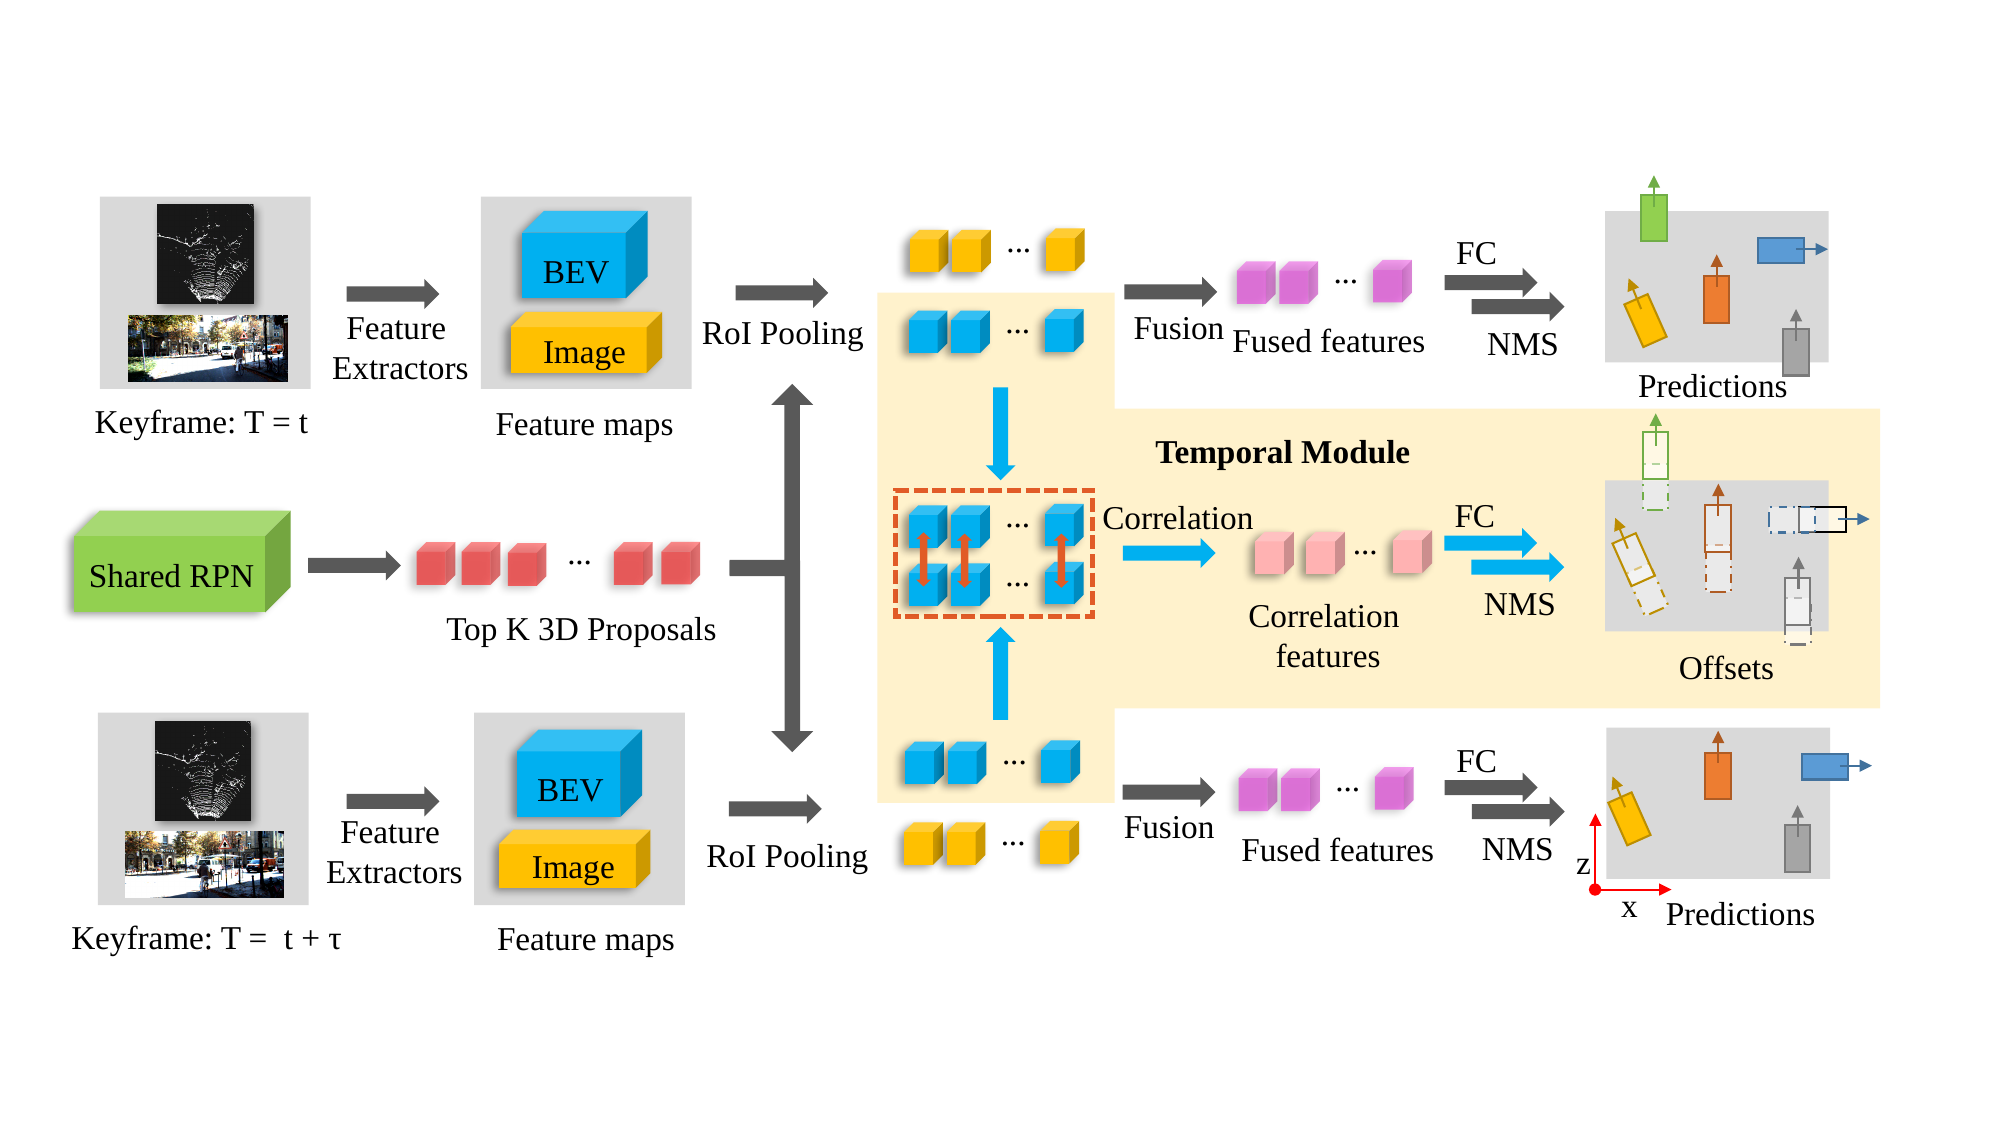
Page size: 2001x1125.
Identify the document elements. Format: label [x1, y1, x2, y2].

text_box [729, 383, 814, 753]
text_box [55, 175, 1881, 965]
